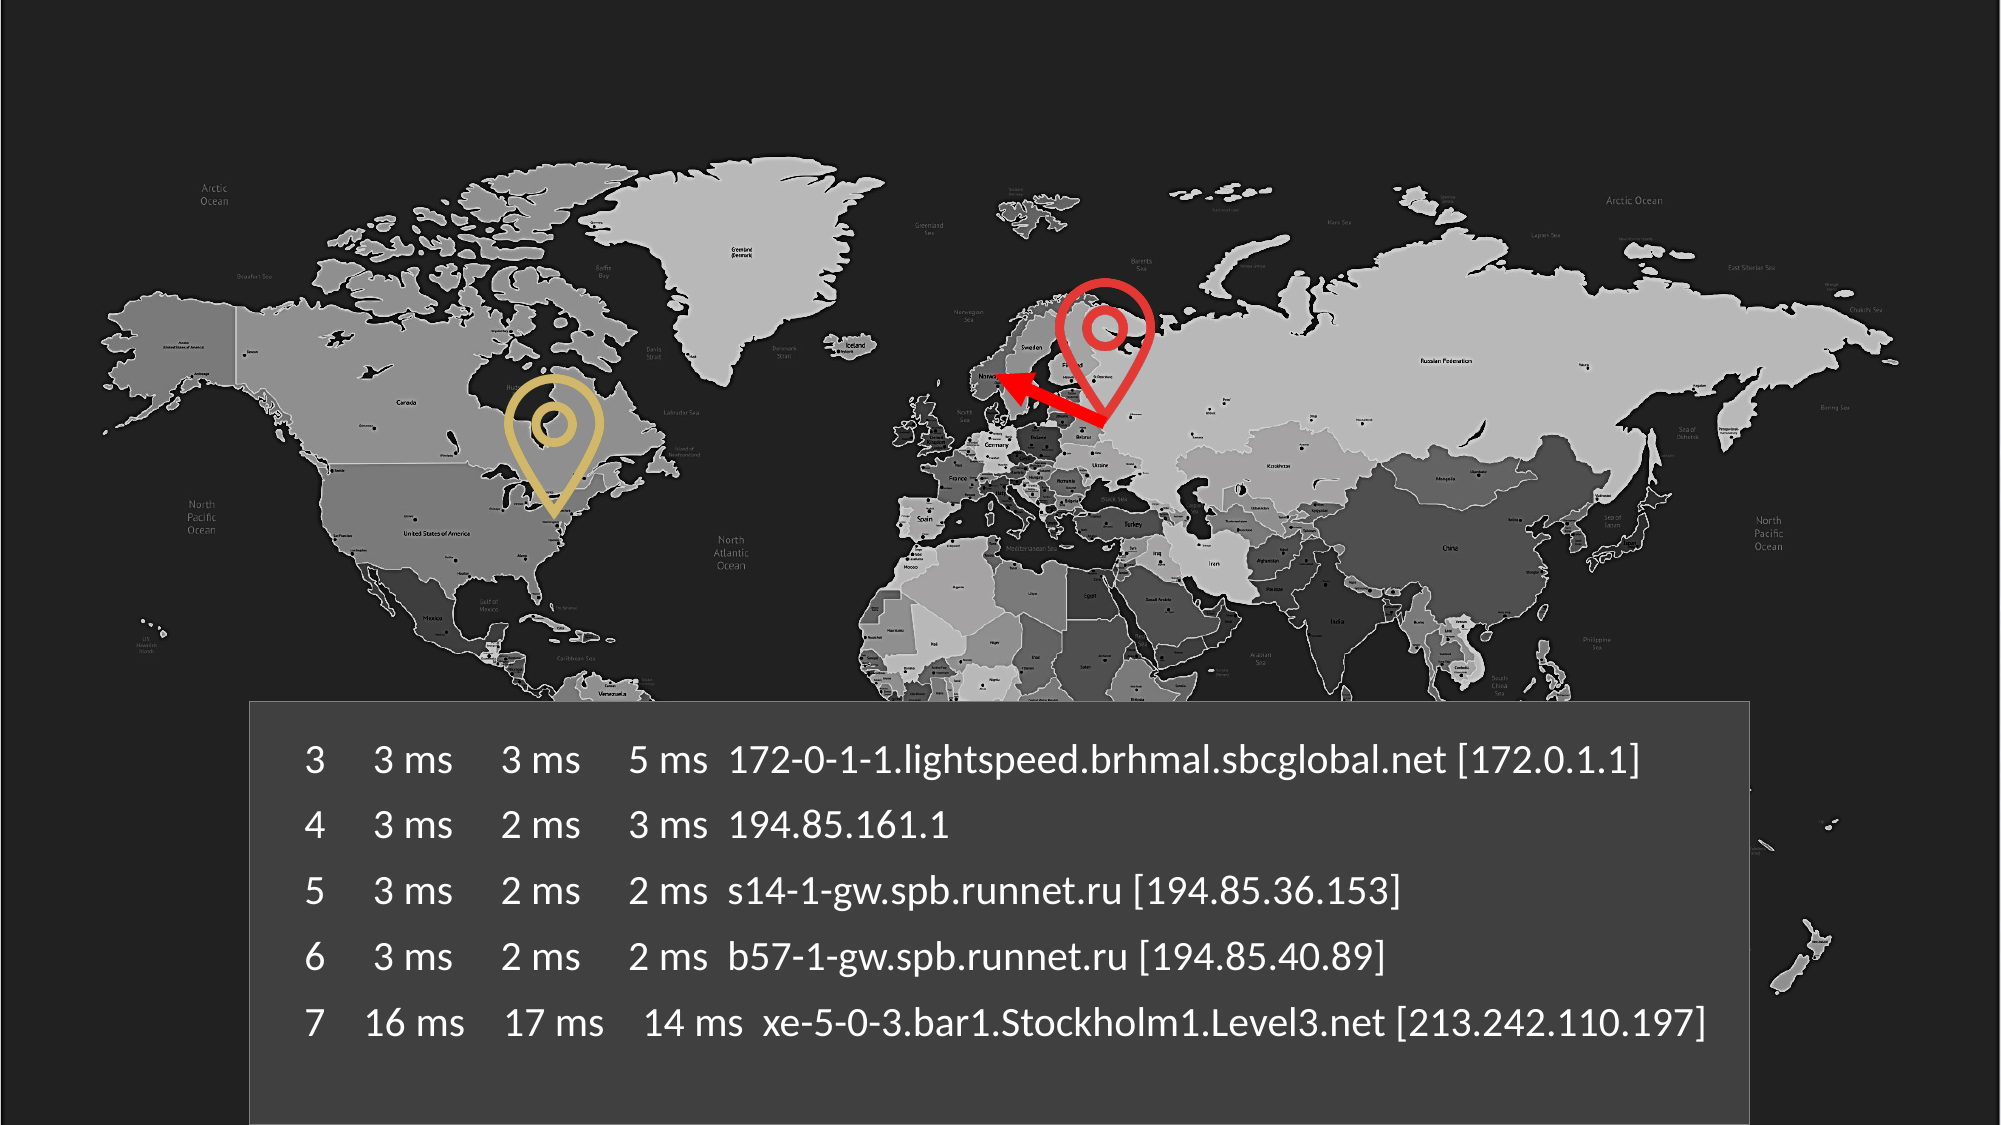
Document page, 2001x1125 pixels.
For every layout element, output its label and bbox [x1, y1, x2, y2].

picture [0, 0, 2001, 1125]
text_box [994, 374, 1105, 424]
